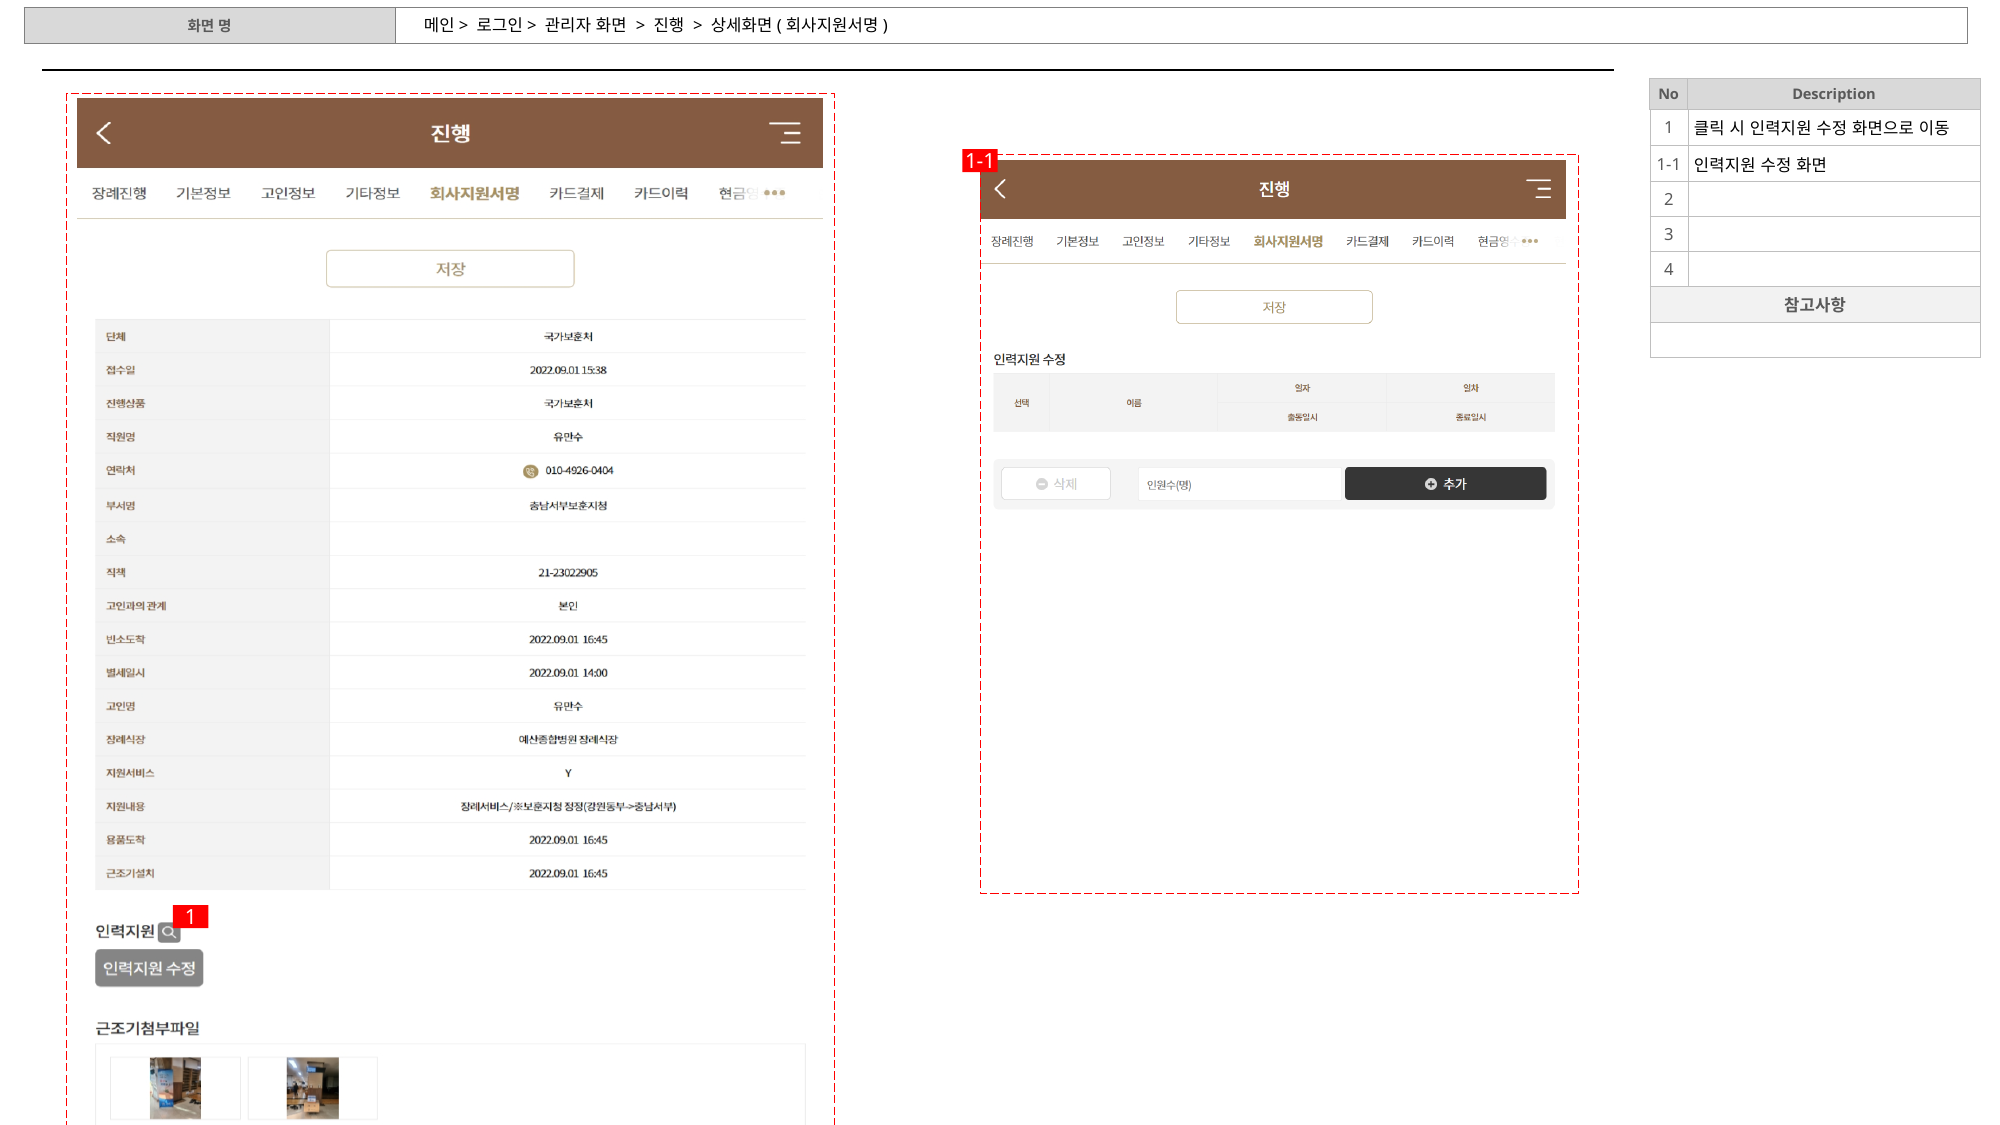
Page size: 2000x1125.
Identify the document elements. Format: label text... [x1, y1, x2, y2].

table_cell [1689, 252, 1980, 286]
text_box [65, 91, 836, 1125]
table_cell [1689, 182, 1980, 216]
table_cell 4 [1651, 252, 1688, 286]
text_box 메인> 로그인> 관리자 화면 > 진행 > 상세화면(회사지원서명) [409, 7, 903, 42]
picture [979, 160, 1566, 877]
table_cell [1651, 323, 1980, 357]
table_cell 참고사항 [1651, 287, 1980, 322]
table_header 1 [1651, 110, 1688, 145]
table_cell 인력지원 수정 화면 [1689, 146, 1980, 181]
text_box [978, 152, 1581, 895]
text_box 1-1 [960, 147, 1000, 174]
table_header 클릭 시 인력지원 수정 화면으로 이동 [1689, 110, 1980, 145]
table_cell 2 [1651, 182, 1688, 216]
picture [77, 98, 823, 1125]
table_cell 1-1 [1651, 146, 1688, 181]
table_cell [1689, 217, 1980, 251]
table_cell 3 [1651, 217, 1688, 251]
